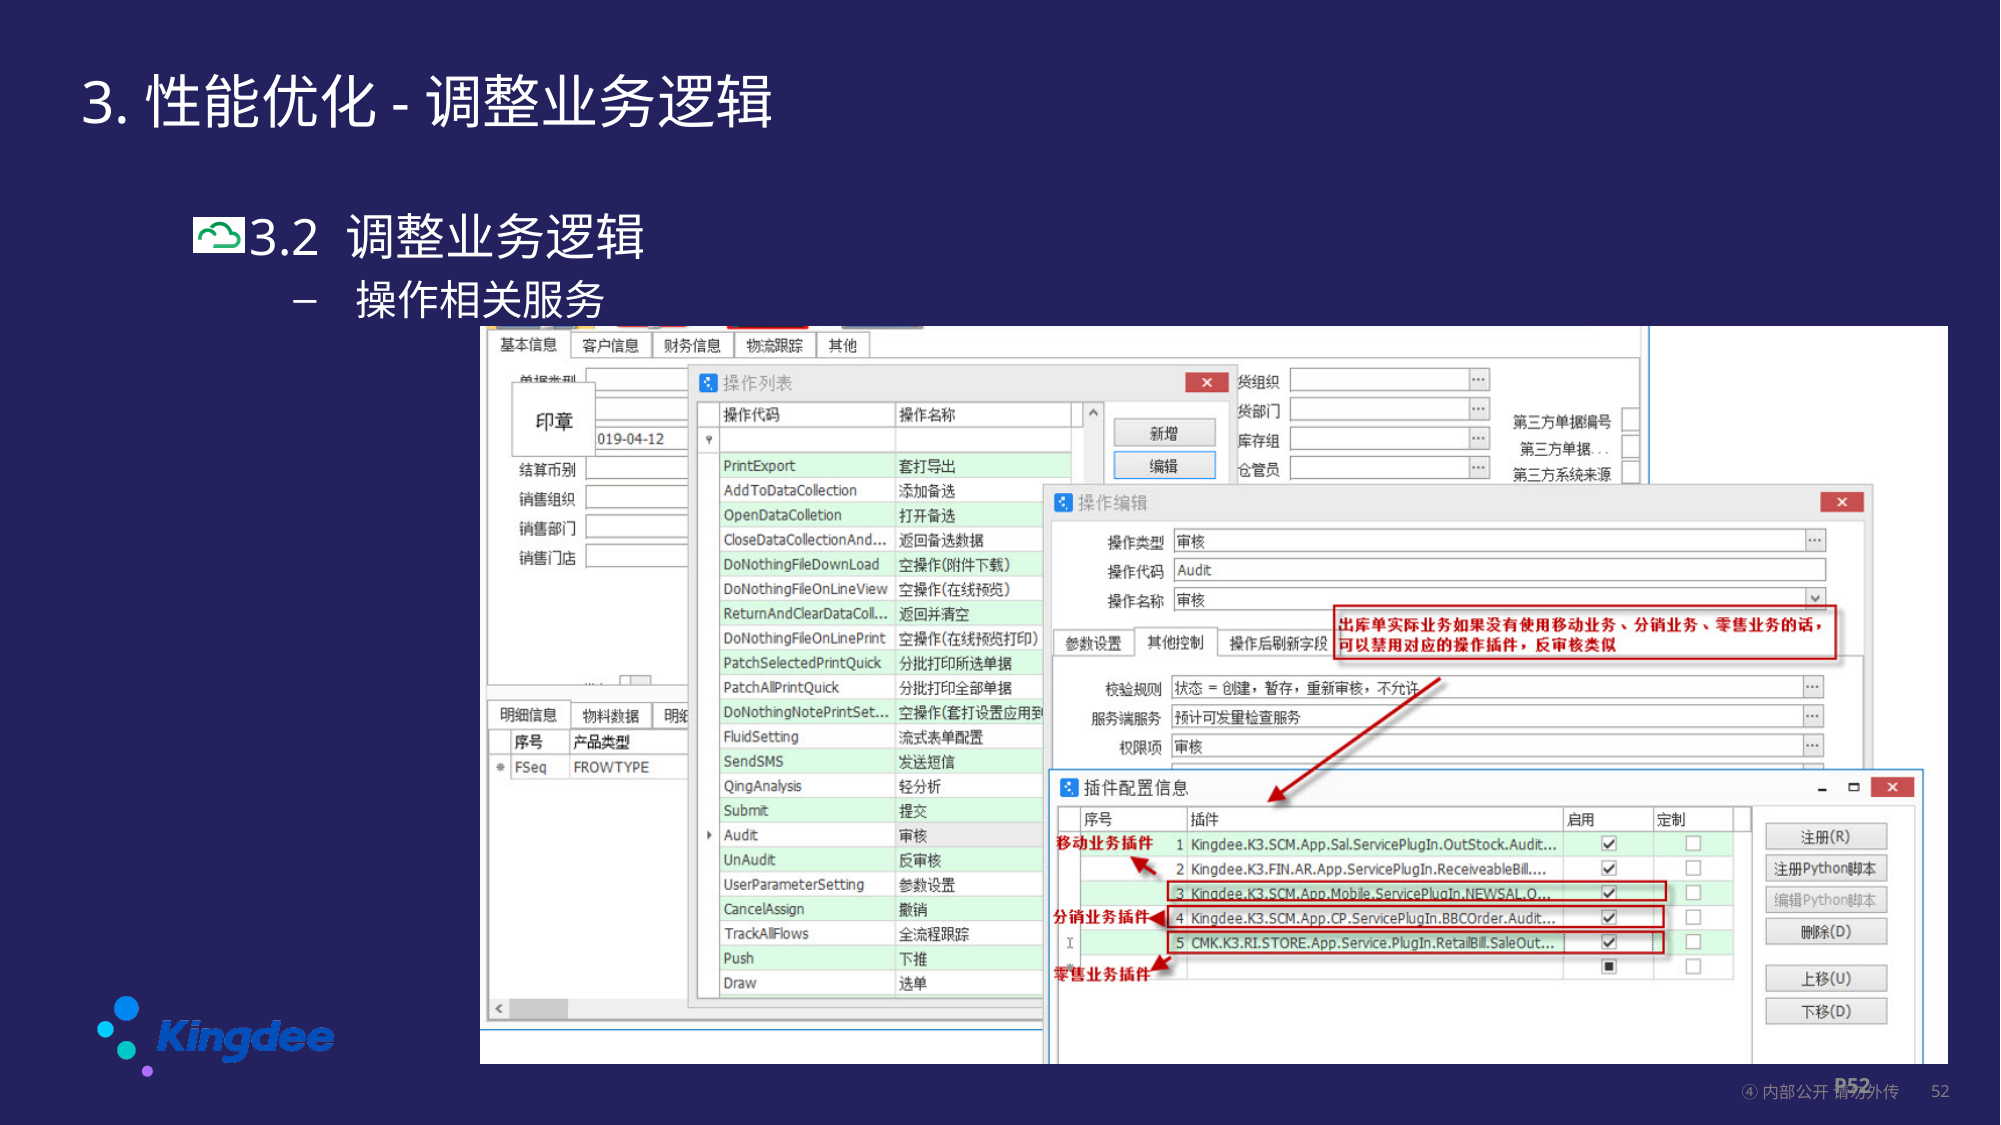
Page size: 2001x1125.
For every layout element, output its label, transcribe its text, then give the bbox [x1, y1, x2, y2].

title 3.性能优化-调整业务逻辑 [66, 49, 1532, 152]
picture [193, 217, 245, 253]
list 3.2 调整业务逻辑 操作相关服务 [178, 197, 907, 345]
picture [97, 995, 334, 1077]
picture [480, 326, 1949, 1065]
